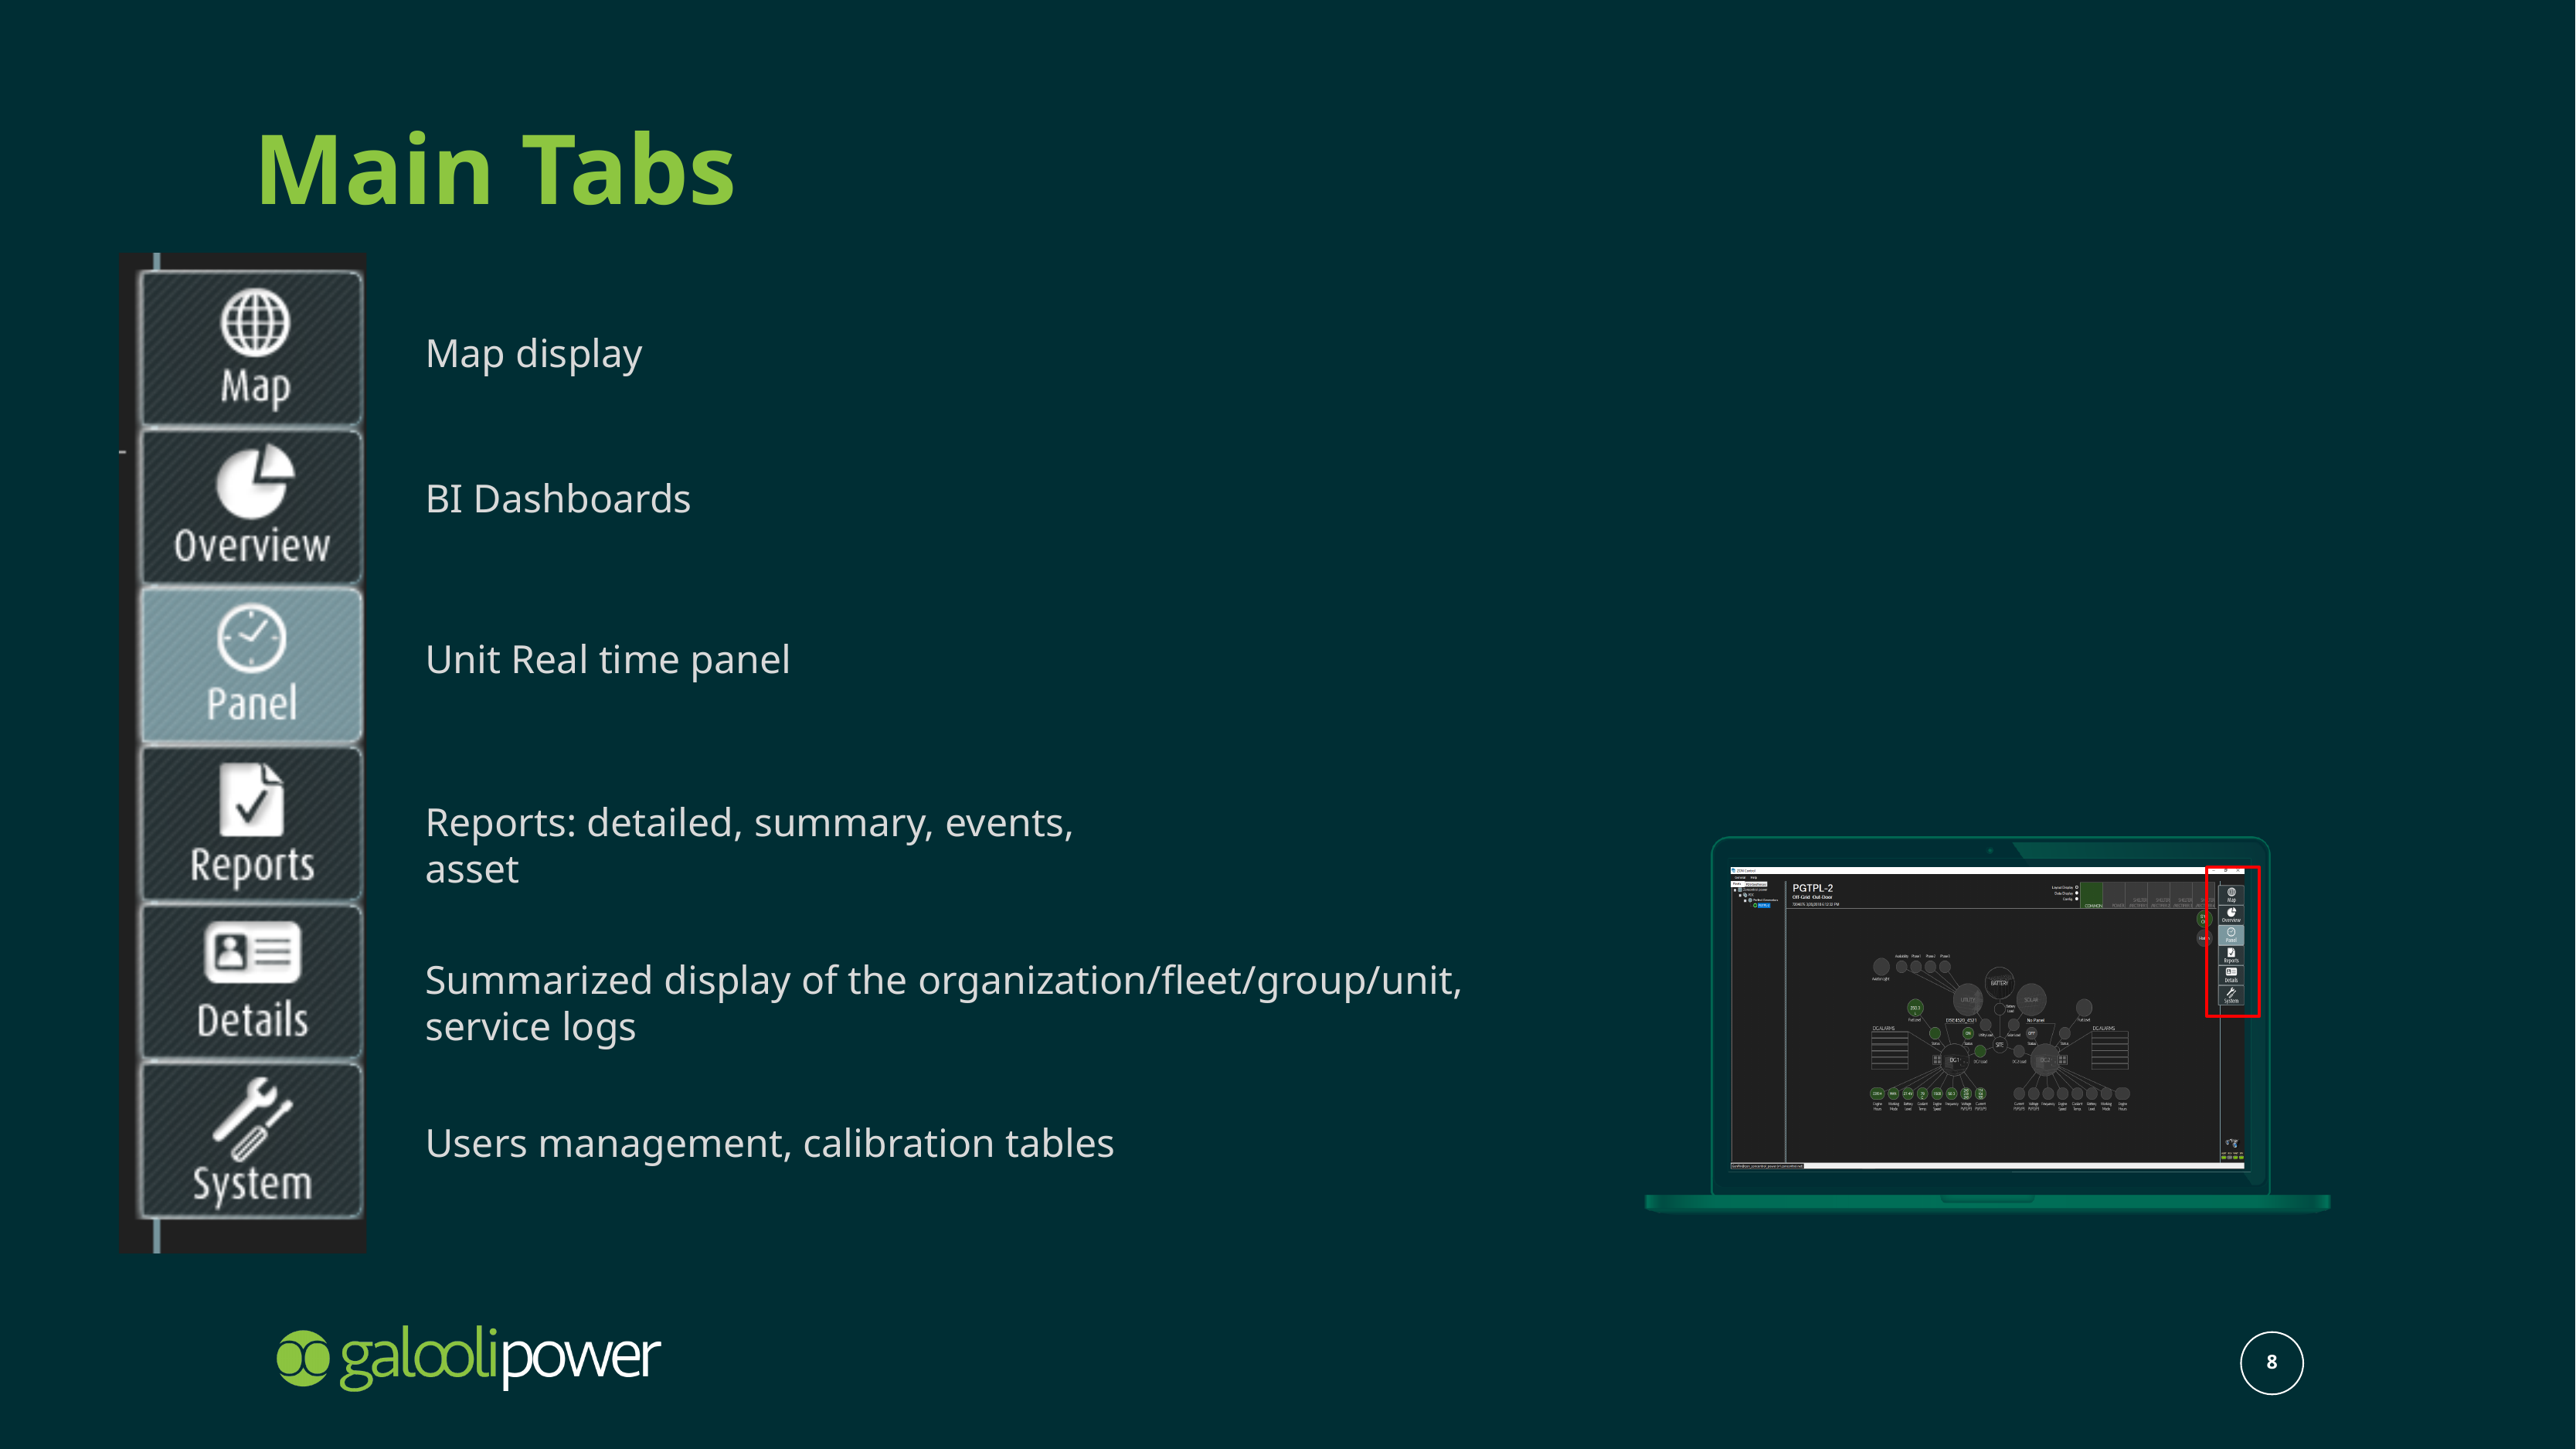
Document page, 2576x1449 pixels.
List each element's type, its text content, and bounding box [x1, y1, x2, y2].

text_box Reports: detailed, summary, events, asset [425, 792, 1139, 897]
text_box Map display [425, 323, 952, 381]
title Main Tabs [253, 43, 2084, 243]
picture [277, 1325, 661, 1392]
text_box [1592, 811, 2384, 1240]
text_box Summarized display of the organization/fleet/group/unit, service logs [425, 950, 1577, 1054]
text_box BI Dashboards [425, 468, 952, 527]
text_box Unit Real time panel [425, 629, 952, 688]
picture [118, 253, 367, 1253]
text_box Users management, calibration tables [425, 1113, 1469, 1171]
